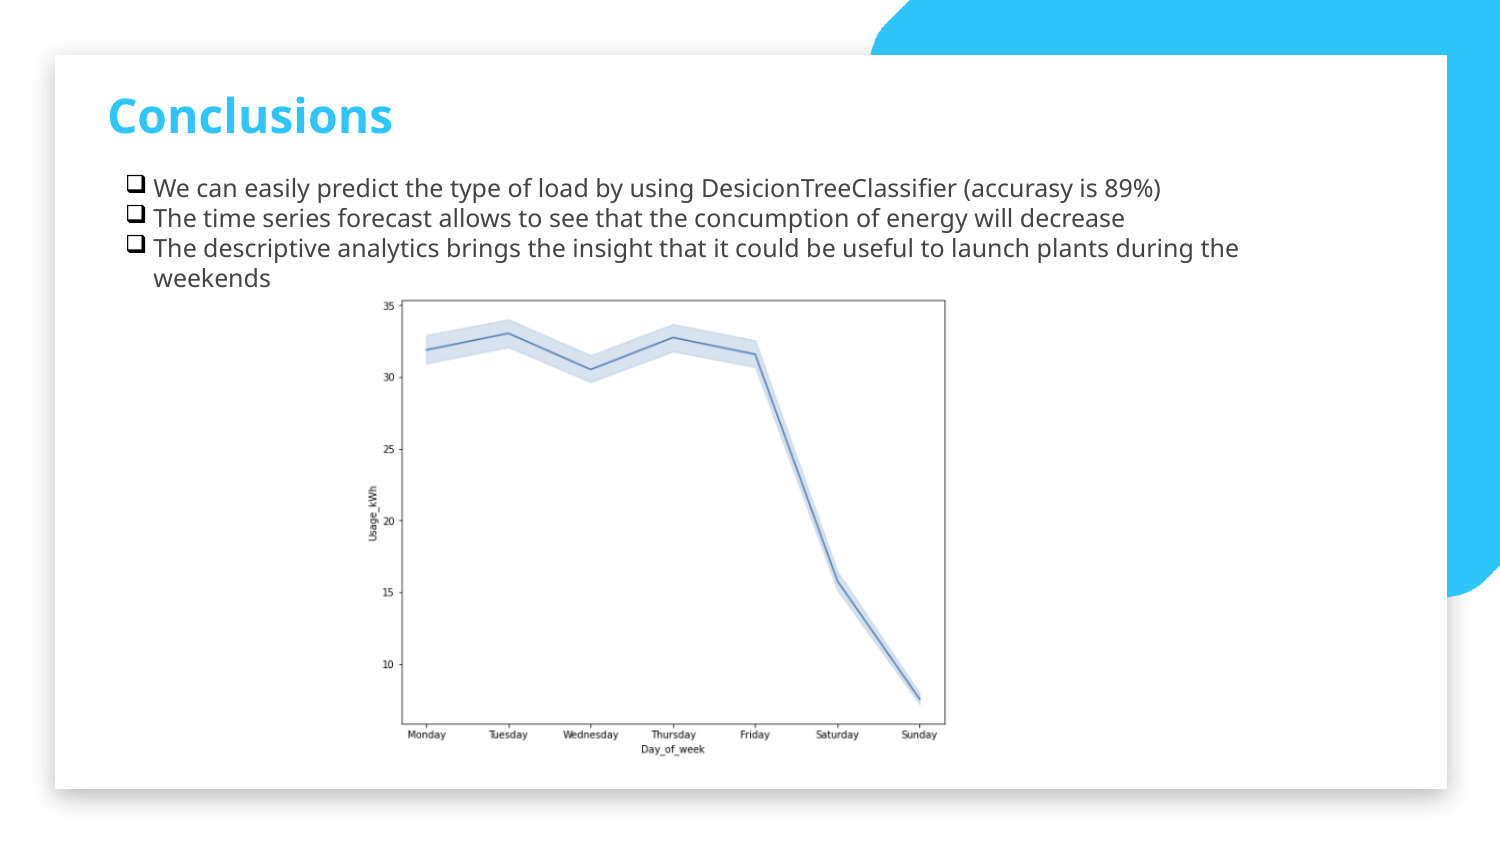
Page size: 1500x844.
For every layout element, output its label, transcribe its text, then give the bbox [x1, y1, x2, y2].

text_box We can easily predict the type of load by using DesicionTreeClassifier (accurasy is 89%) The time series forecast allows to see that the concumption of energy will decrease The descriptive analytics brings the insight that it could be useful to launch plants during the weekends [110, 157, 1315, 707]
text_box Conclusions [92, 70, 893, 152]
picture [0, 0, 1500, 844]
